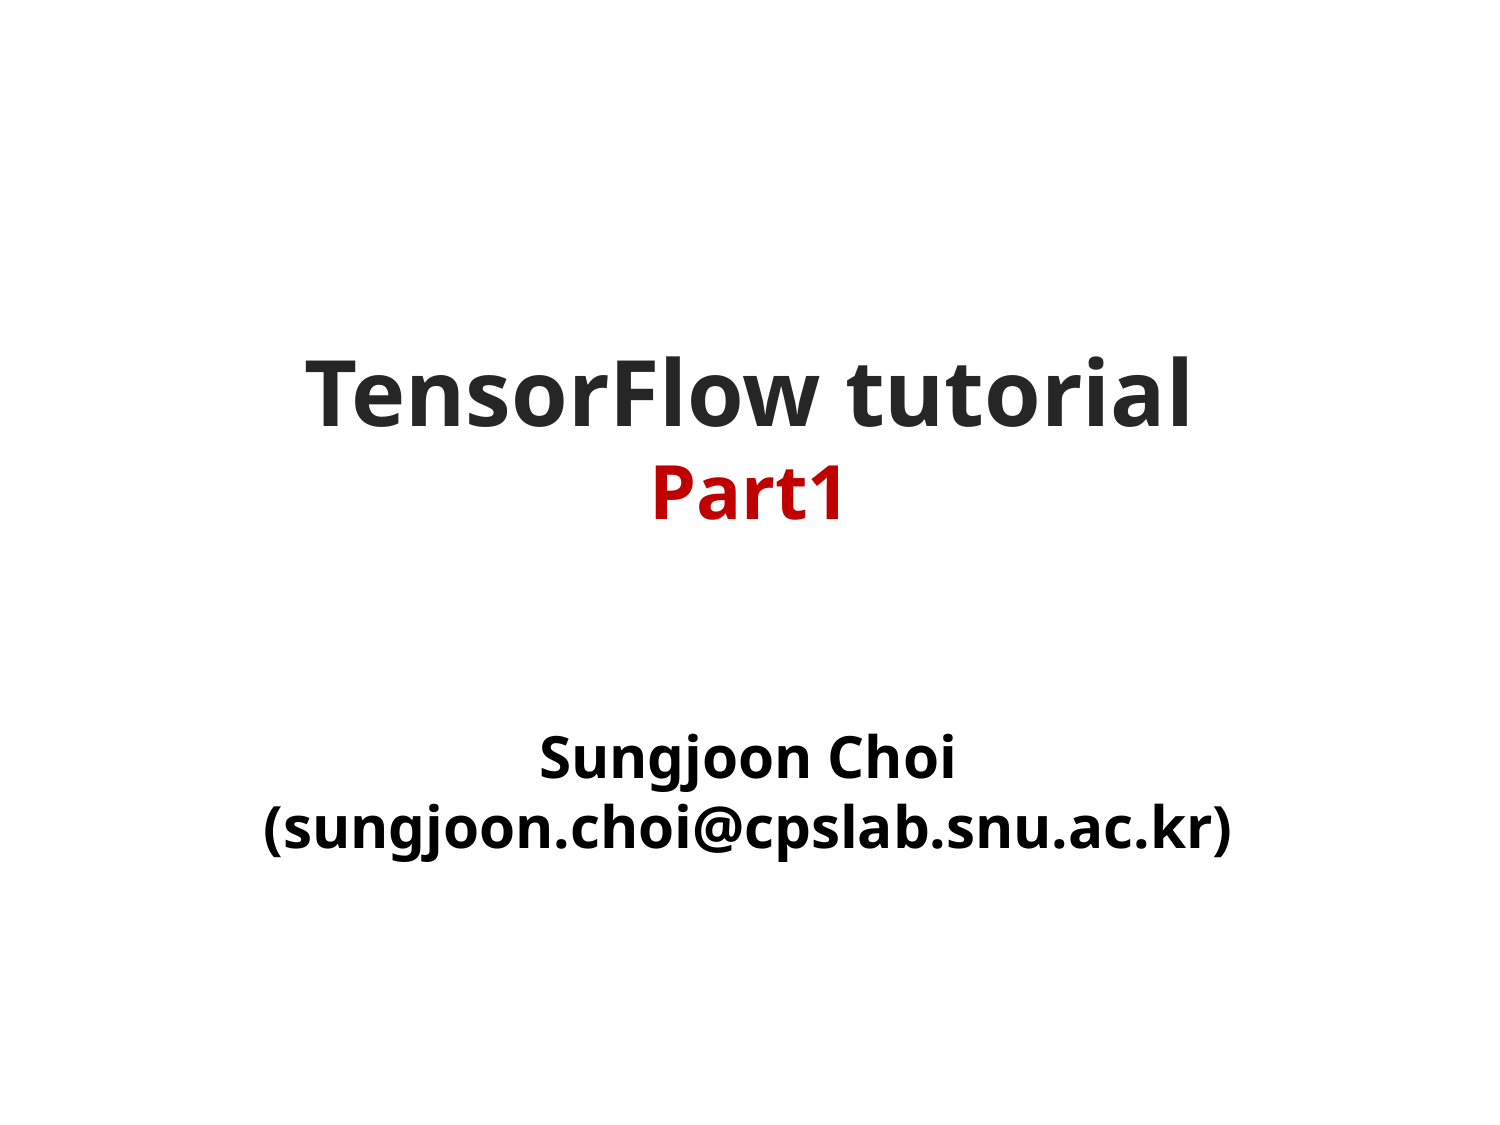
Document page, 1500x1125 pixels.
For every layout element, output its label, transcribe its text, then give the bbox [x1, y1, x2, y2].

text_box TensorFlow tutorial Part1 [112, 314, 1388, 556]
text_box Sungjoon Choi (sungjoon.choi@cpslab.snu.ac.kr) [170, 713, 1326, 868]
